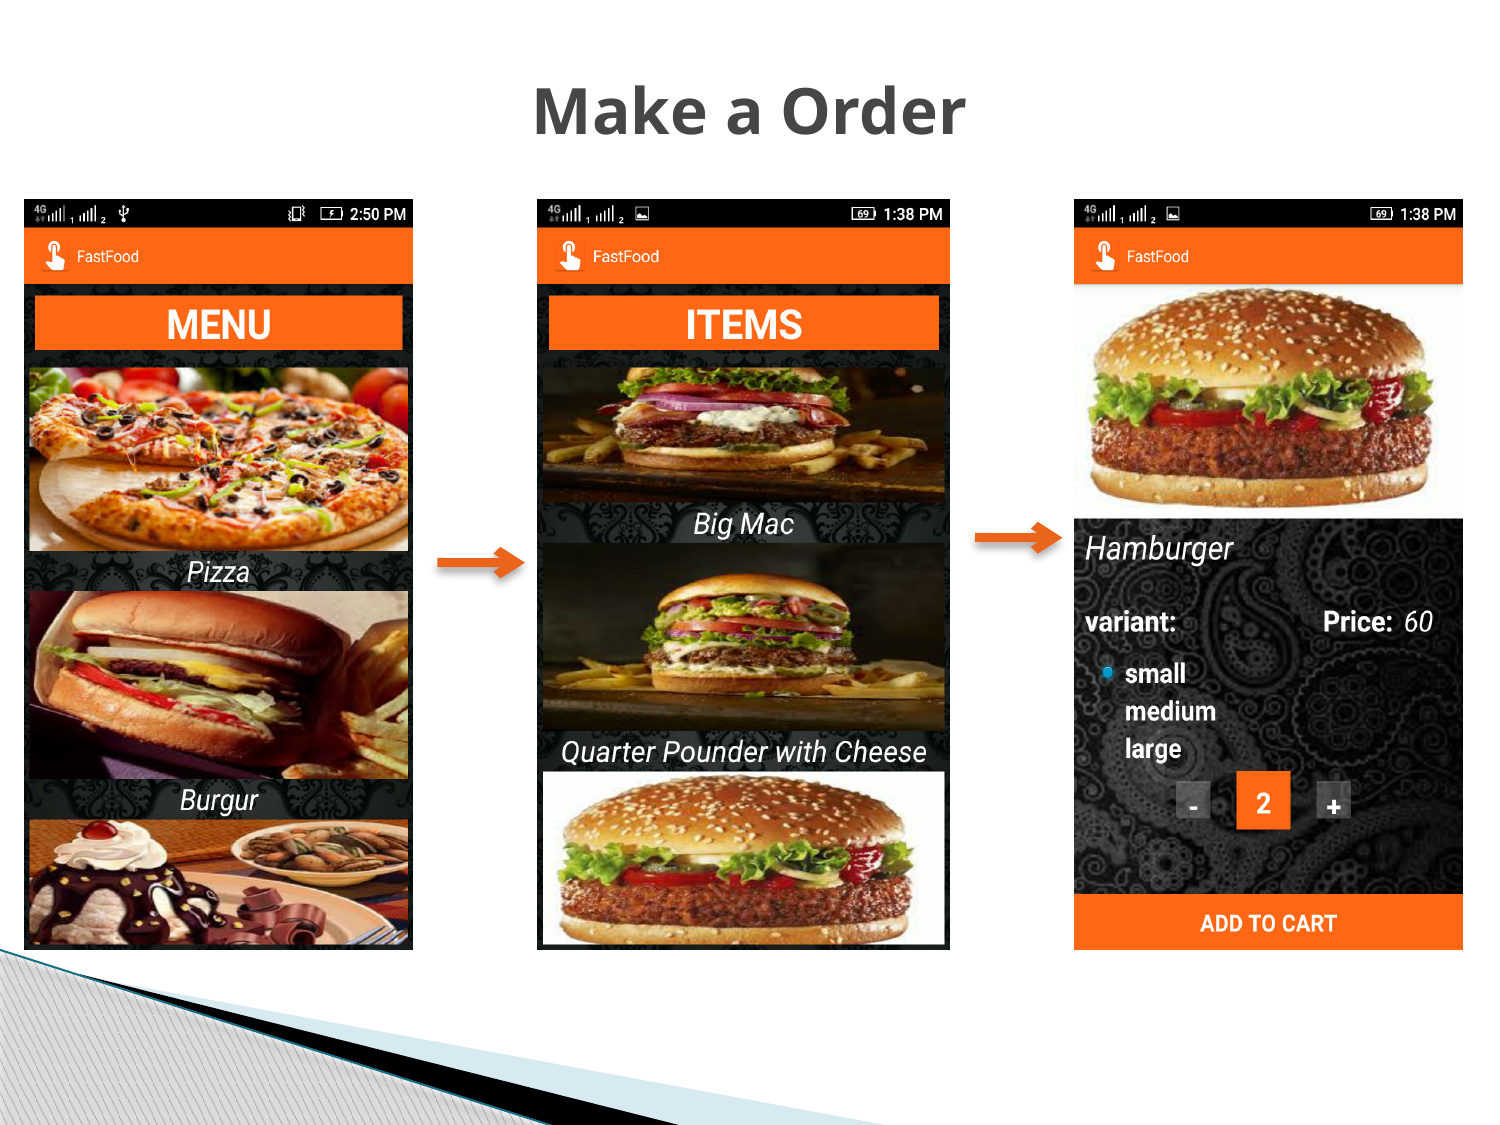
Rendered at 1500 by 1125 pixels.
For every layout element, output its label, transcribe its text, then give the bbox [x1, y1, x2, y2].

picture [537, 199, 951, 951]
title Make a Order [62, 62, 1438, 155]
picture [1074, 199, 1463, 951]
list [24, 199, 413, 951]
